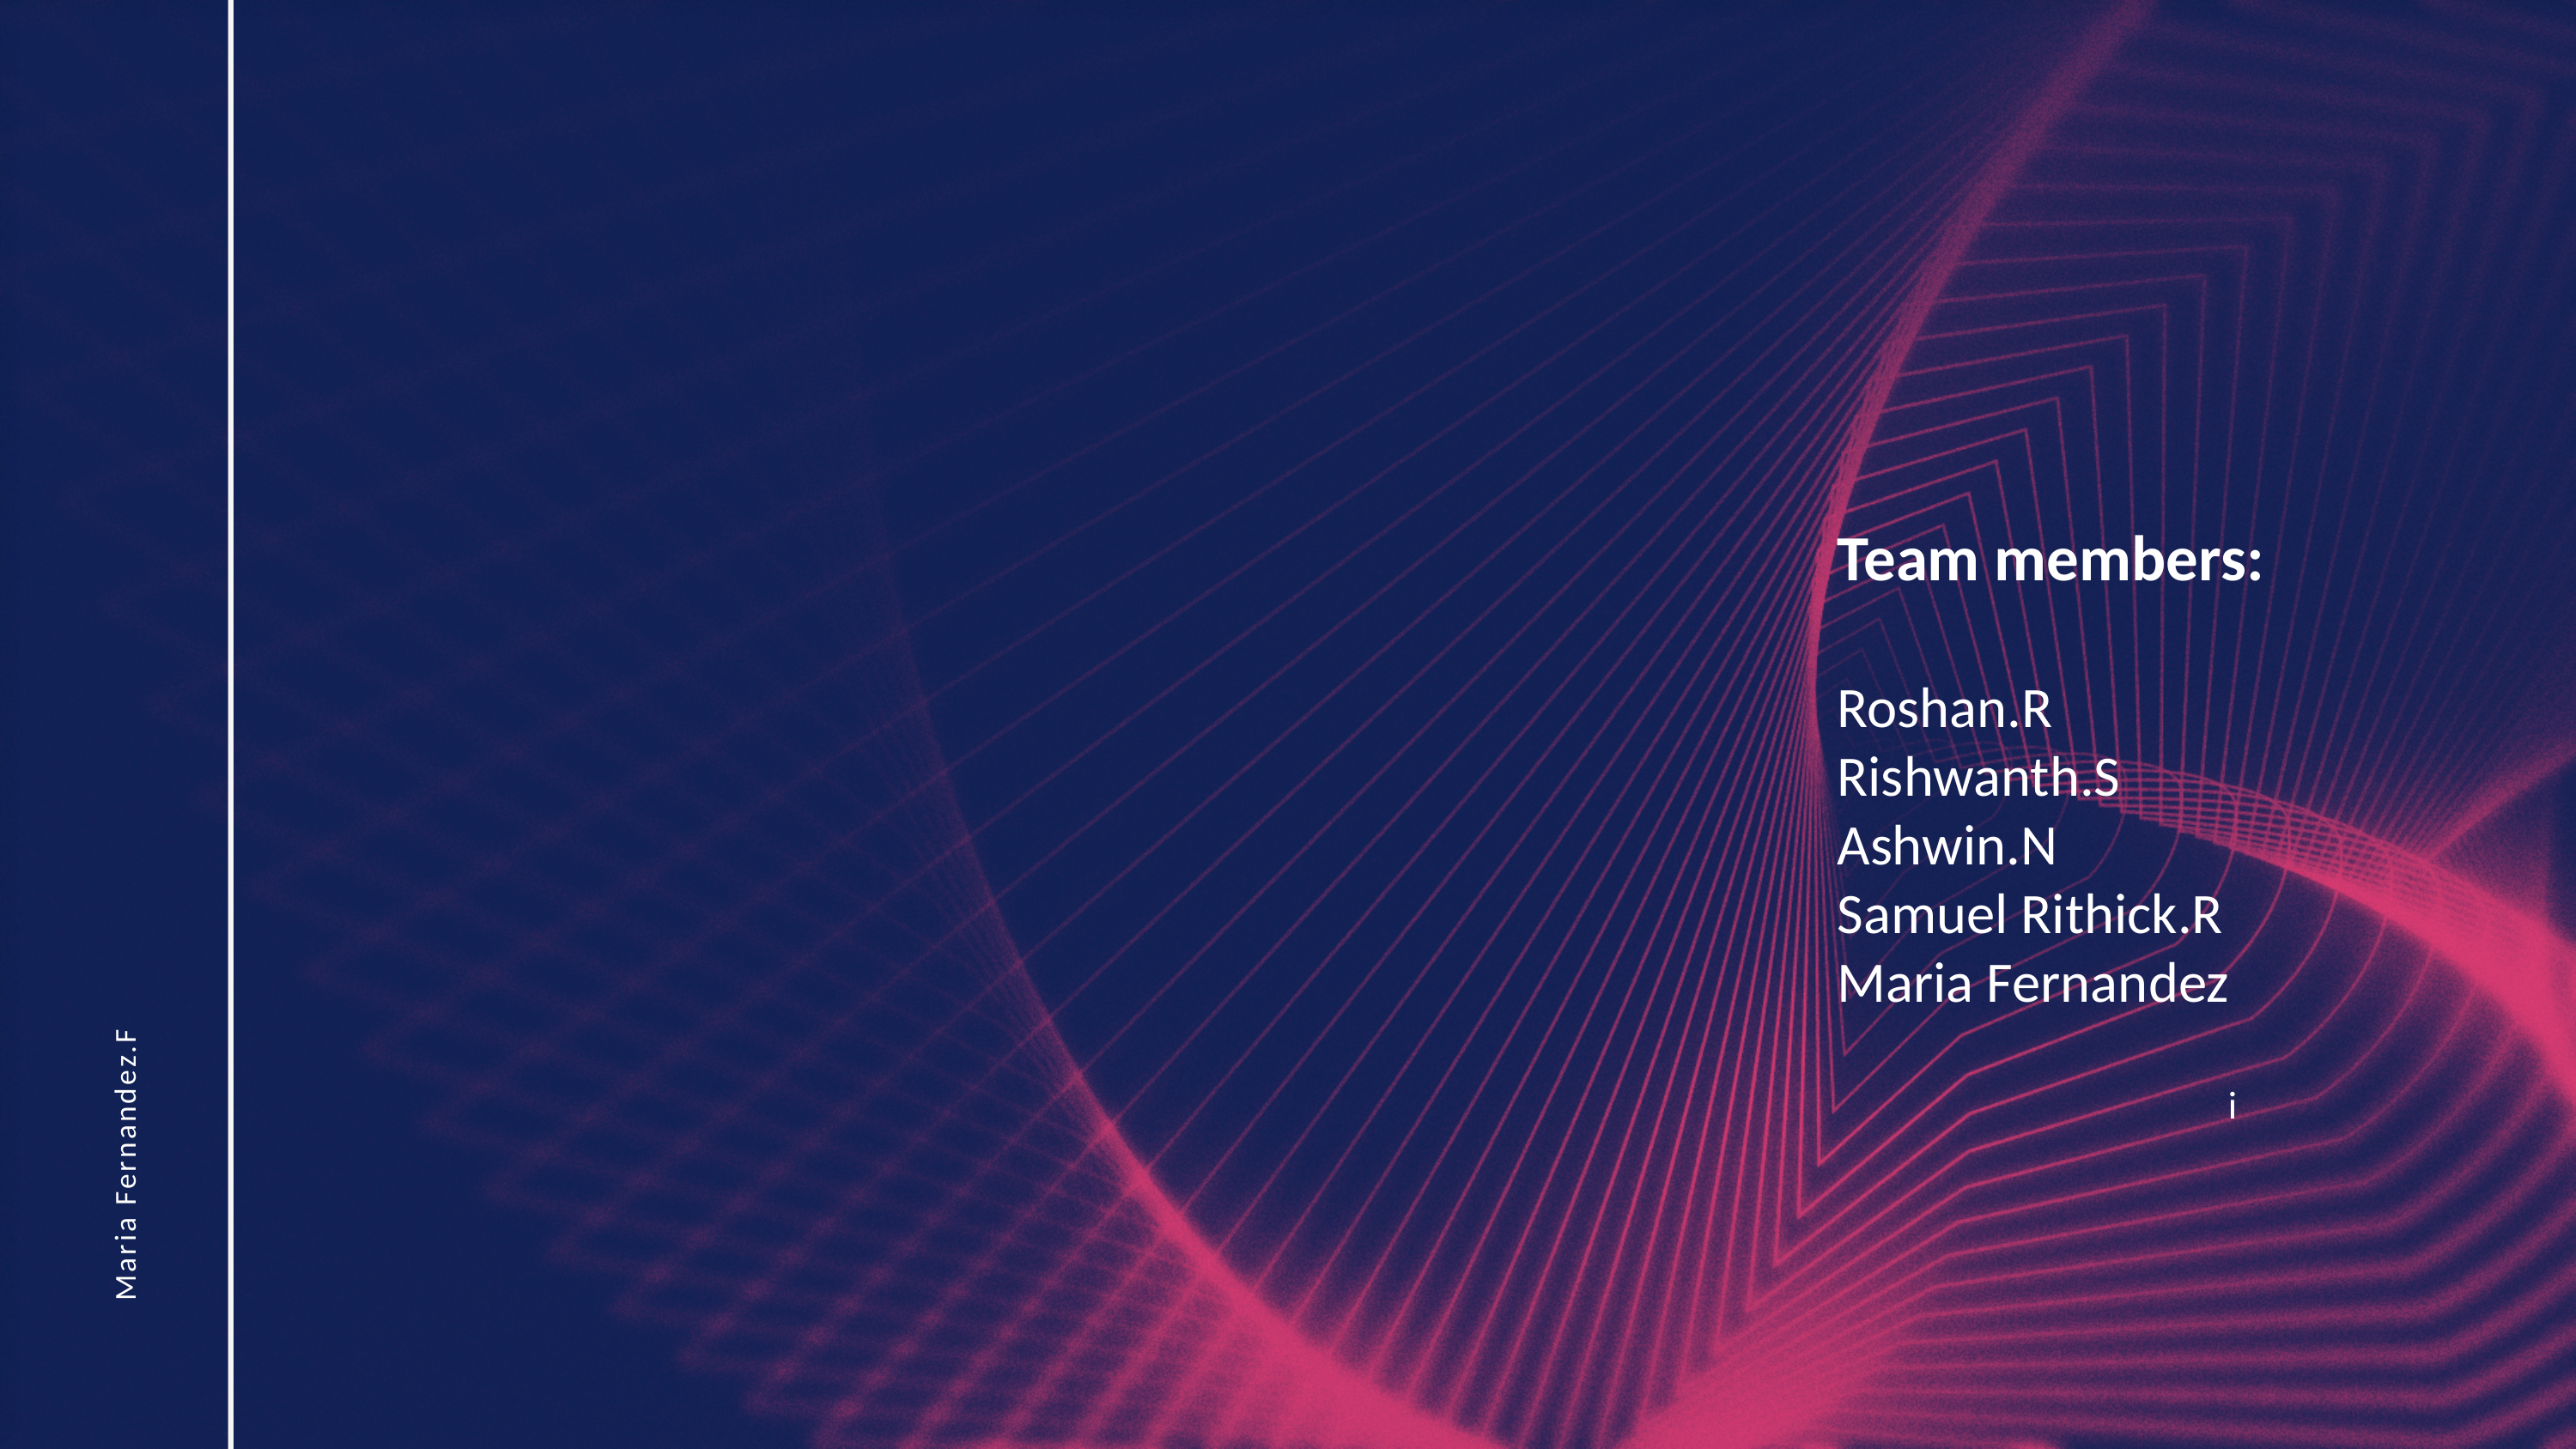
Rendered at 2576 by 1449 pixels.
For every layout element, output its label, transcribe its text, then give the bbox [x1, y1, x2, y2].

text_box i [1565, 1076, 2238, 1127]
text_box [0, 0, 230, 1449]
text_box [231, 0, 2576, 1449]
text_box Team members: Roshan.R Rishwanth.S Ashwin.N Samuel Rithick.R Maria Fernandez [1824, 509, 2362, 1021]
text_box Maria Fernandez.F [108, 726, 143, 1301]
